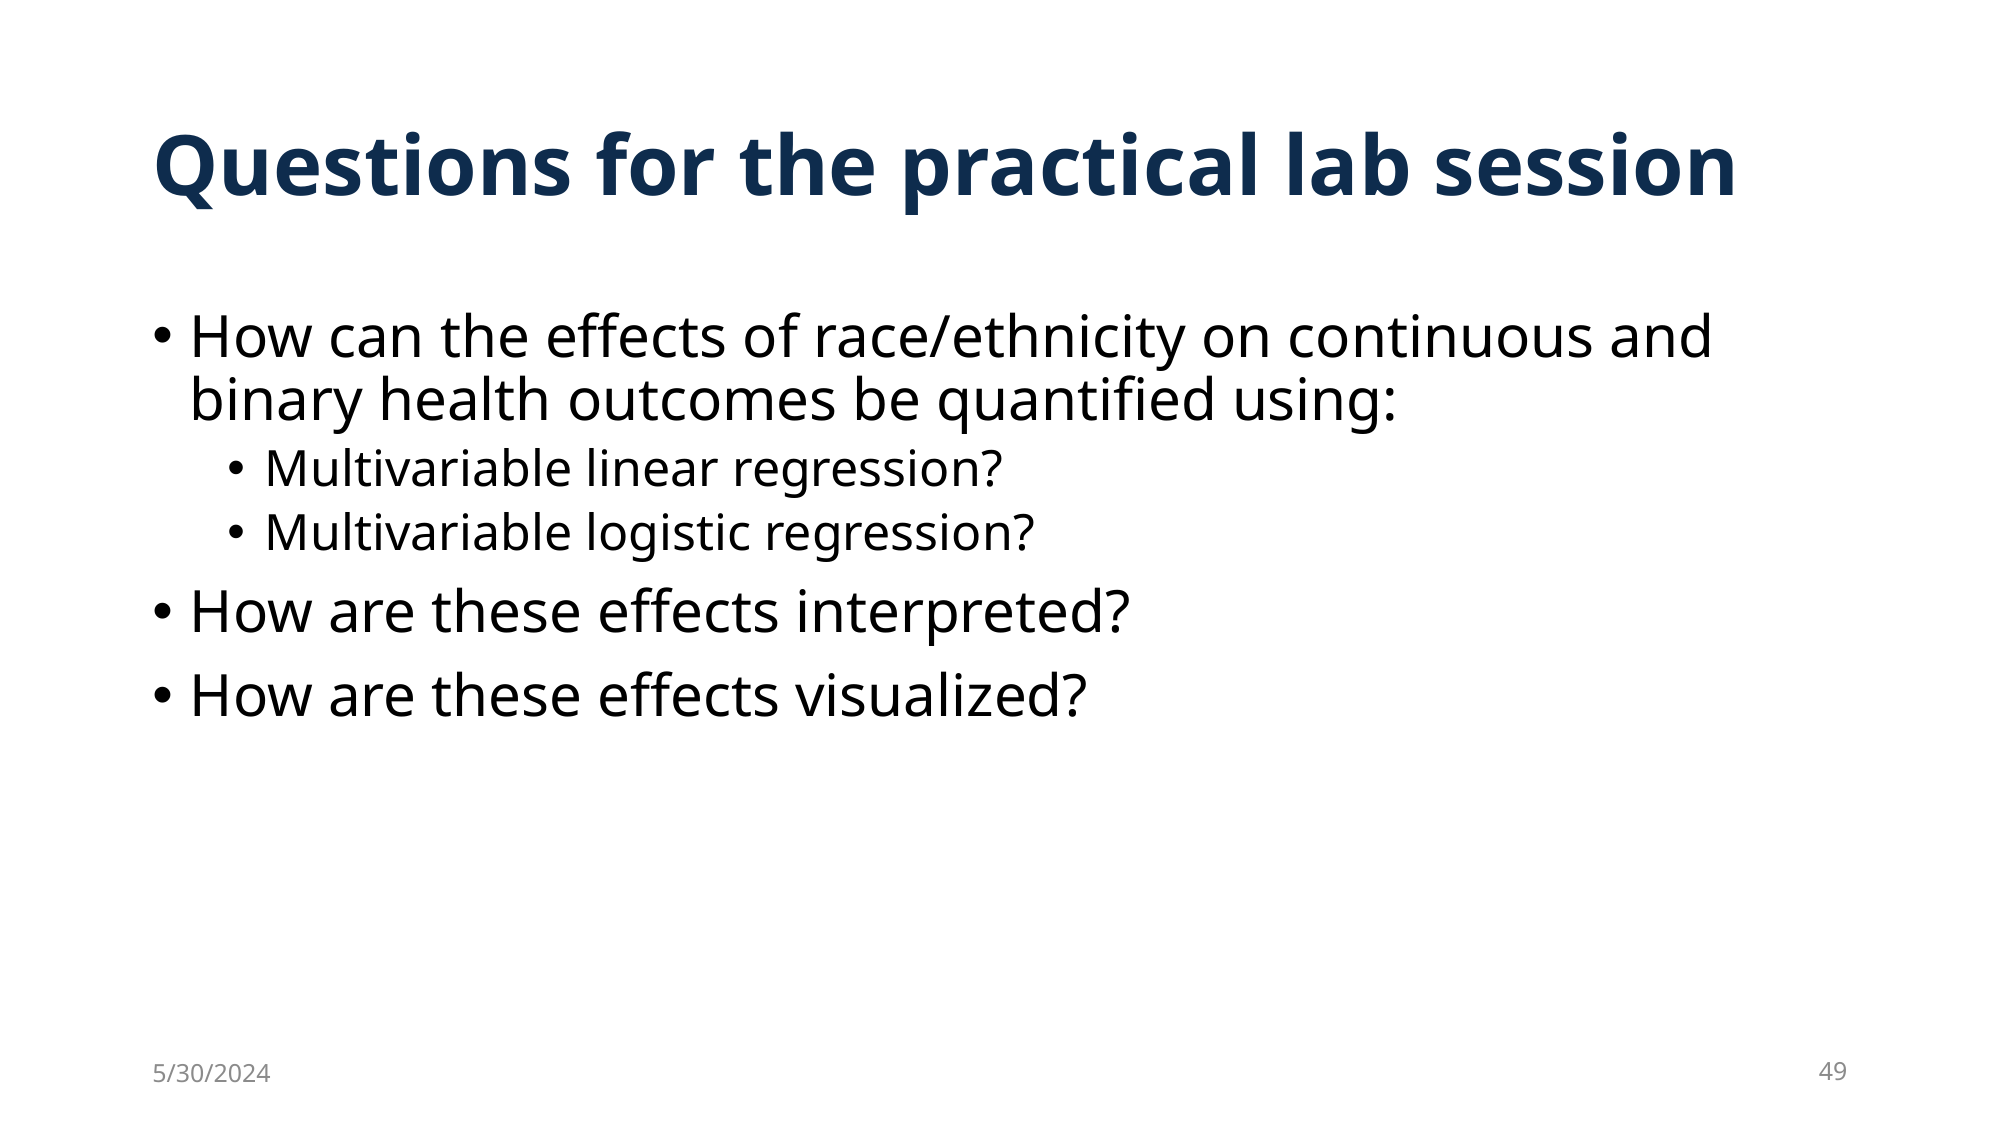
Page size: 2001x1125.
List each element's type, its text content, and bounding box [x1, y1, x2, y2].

slide_number 49 [1412, 1042, 1863, 1103]
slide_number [137, 1042, 588, 1103]
list How can the effects of race/ethnicity on continuous and binary health outcomes be quantified using: Multivariable linear regression? Multivariable logistic regression? How are these effects interpreted? How are these effects visualized? [137, 299, 1863, 1014]
title Questions for the practical lab session [137, 59, 1863, 278]
